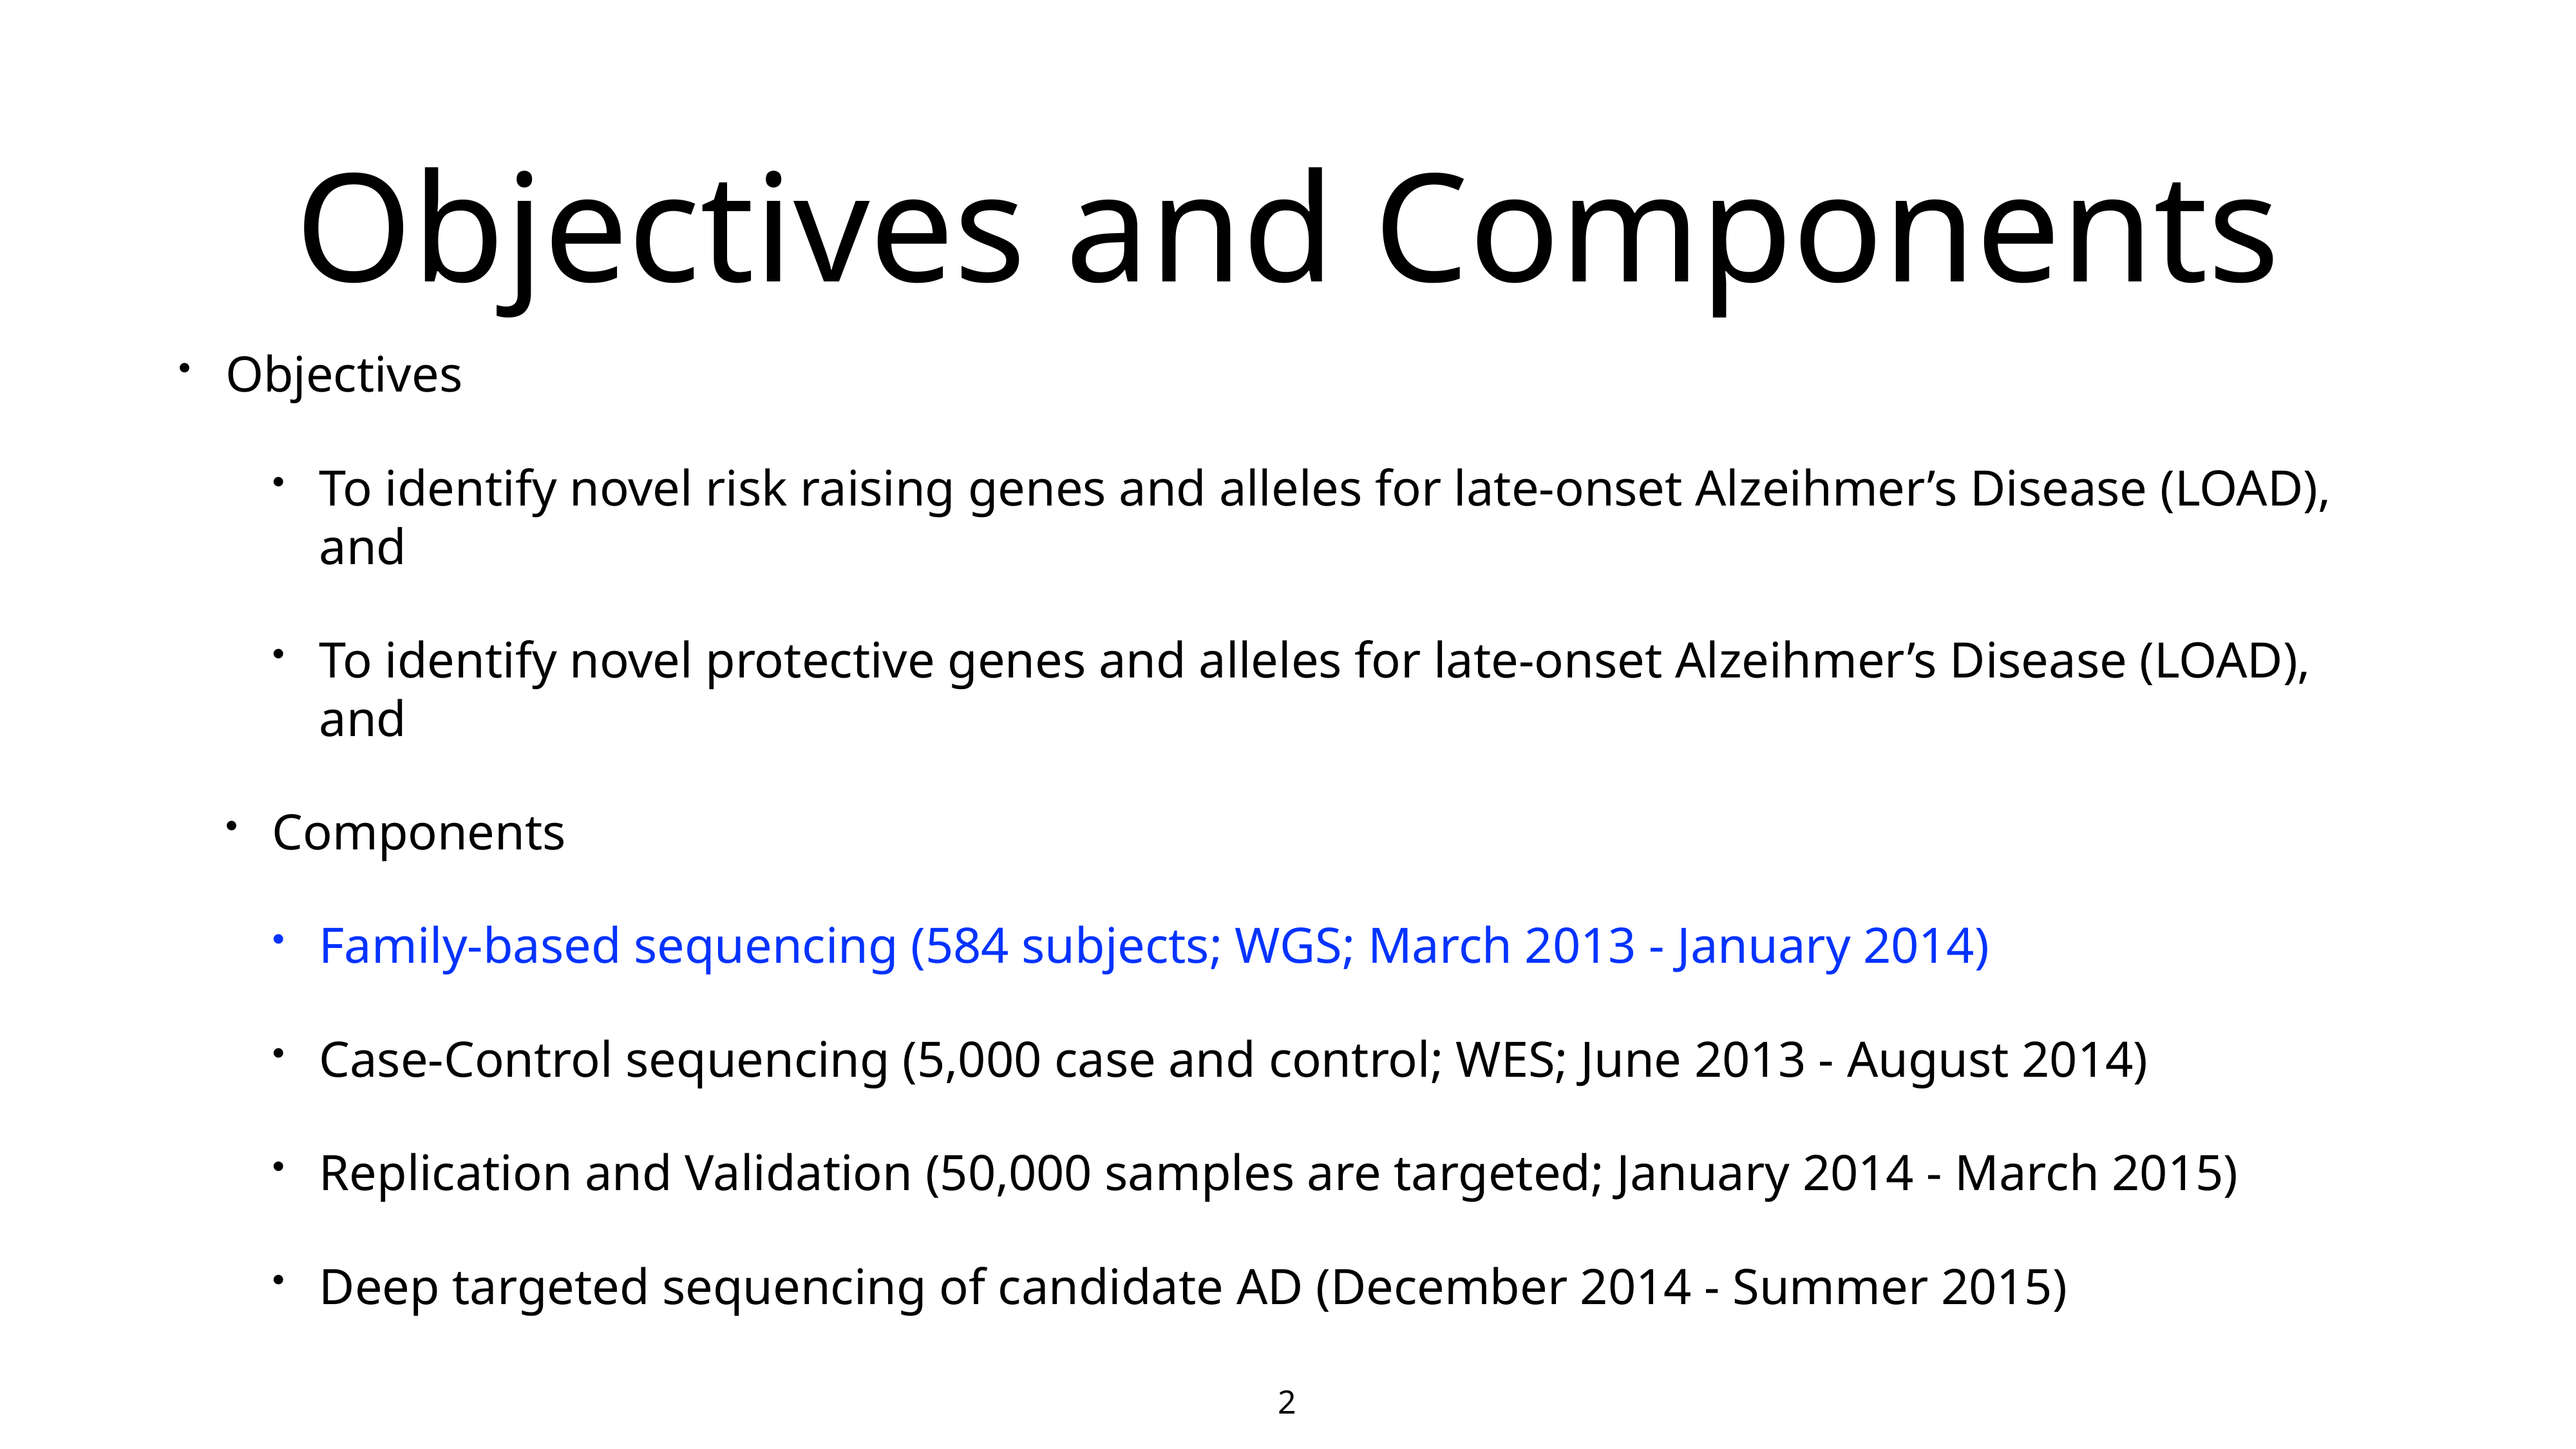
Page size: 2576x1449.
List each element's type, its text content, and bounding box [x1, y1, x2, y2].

title Objectives and Components [178, 100, 2398, 341]
list Objectives To identify novel risk raising genes and alleles for late-onset Alzeihmer’s Disease (LOAD), and To identify novel protective genes and alleles for late-onset Alzeihmer’s Disease (LOAD), and Components Family-based sequencing (584 subjects; WGS; March 2013 - January 2014) Case-Control sequencing (5,000 case and control; WES; June 2013 - August 2014) Replication and Validation (50,000 samples are targeted; January 2014 - March 2015) Deep targeted sequencing of candidate AD (December 2014 - Summer 2015) [178, 341, 2398, 1316]
slide_number 2 [1272, 1381, 1303, 1432]
